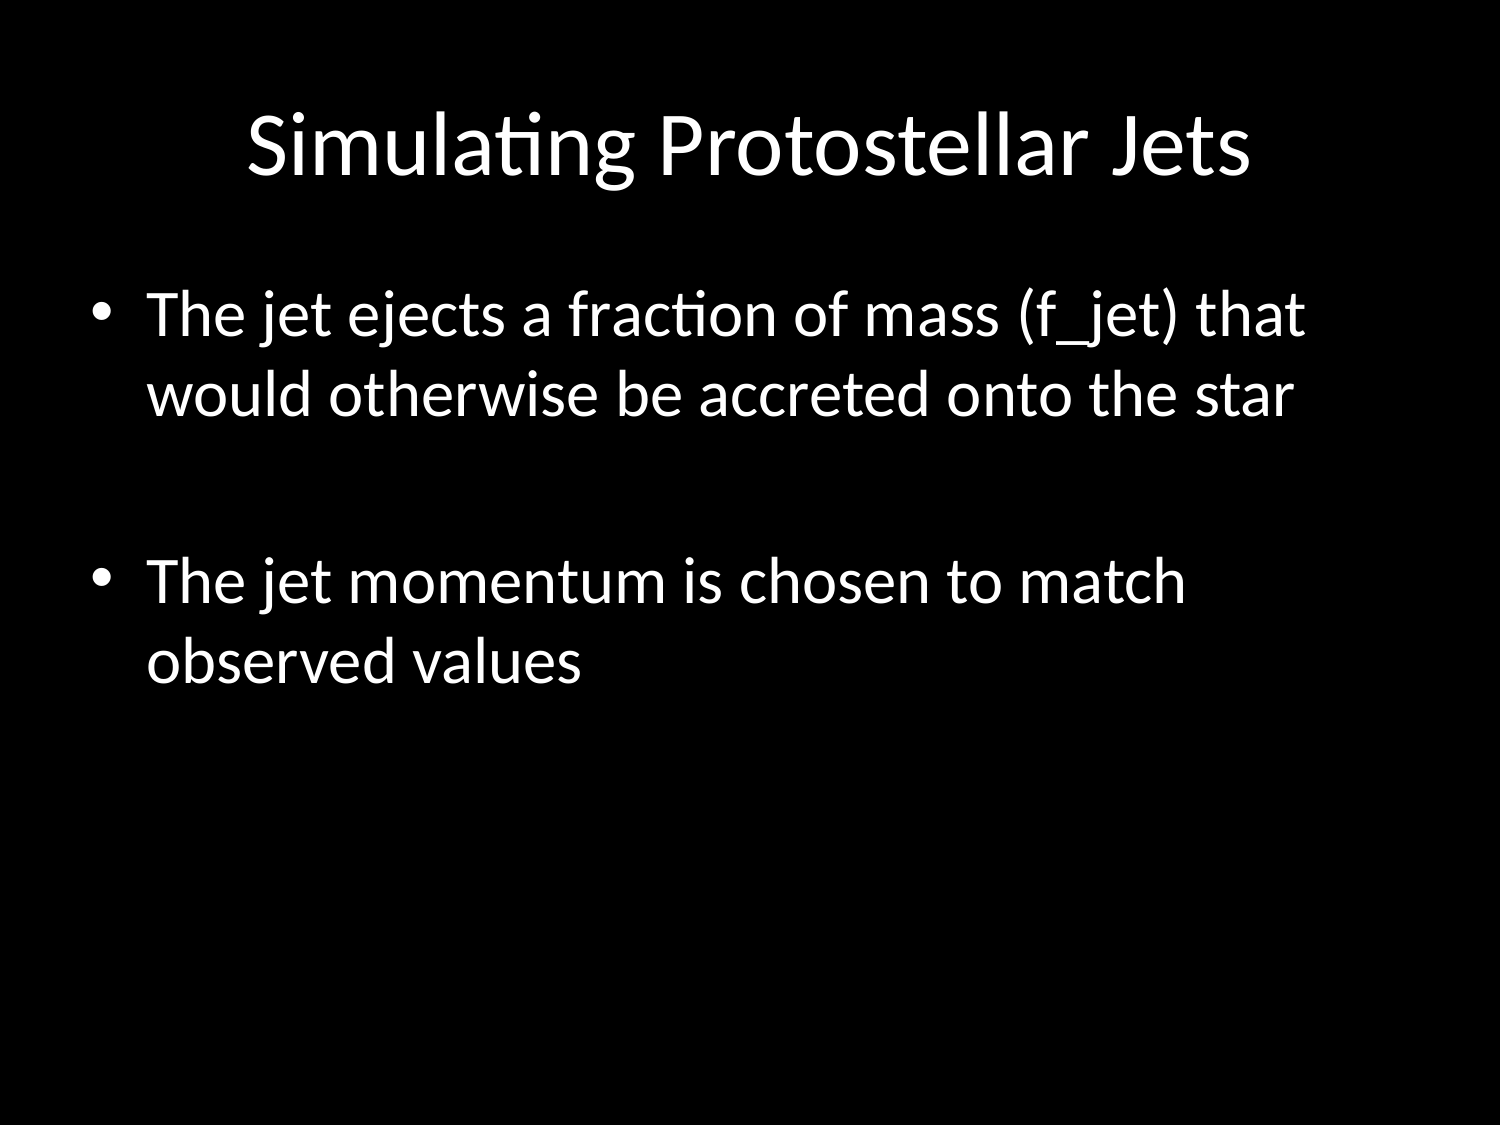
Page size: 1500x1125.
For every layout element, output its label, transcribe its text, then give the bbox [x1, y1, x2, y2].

title Simulating Protostellar Jets [75, 45, 1425, 233]
list The jet ejects a fraction of mass (f_jet) that would otherwise be accreted onto the star The jet momentum is chosen to match observed values [75, 262, 1425, 1005]
